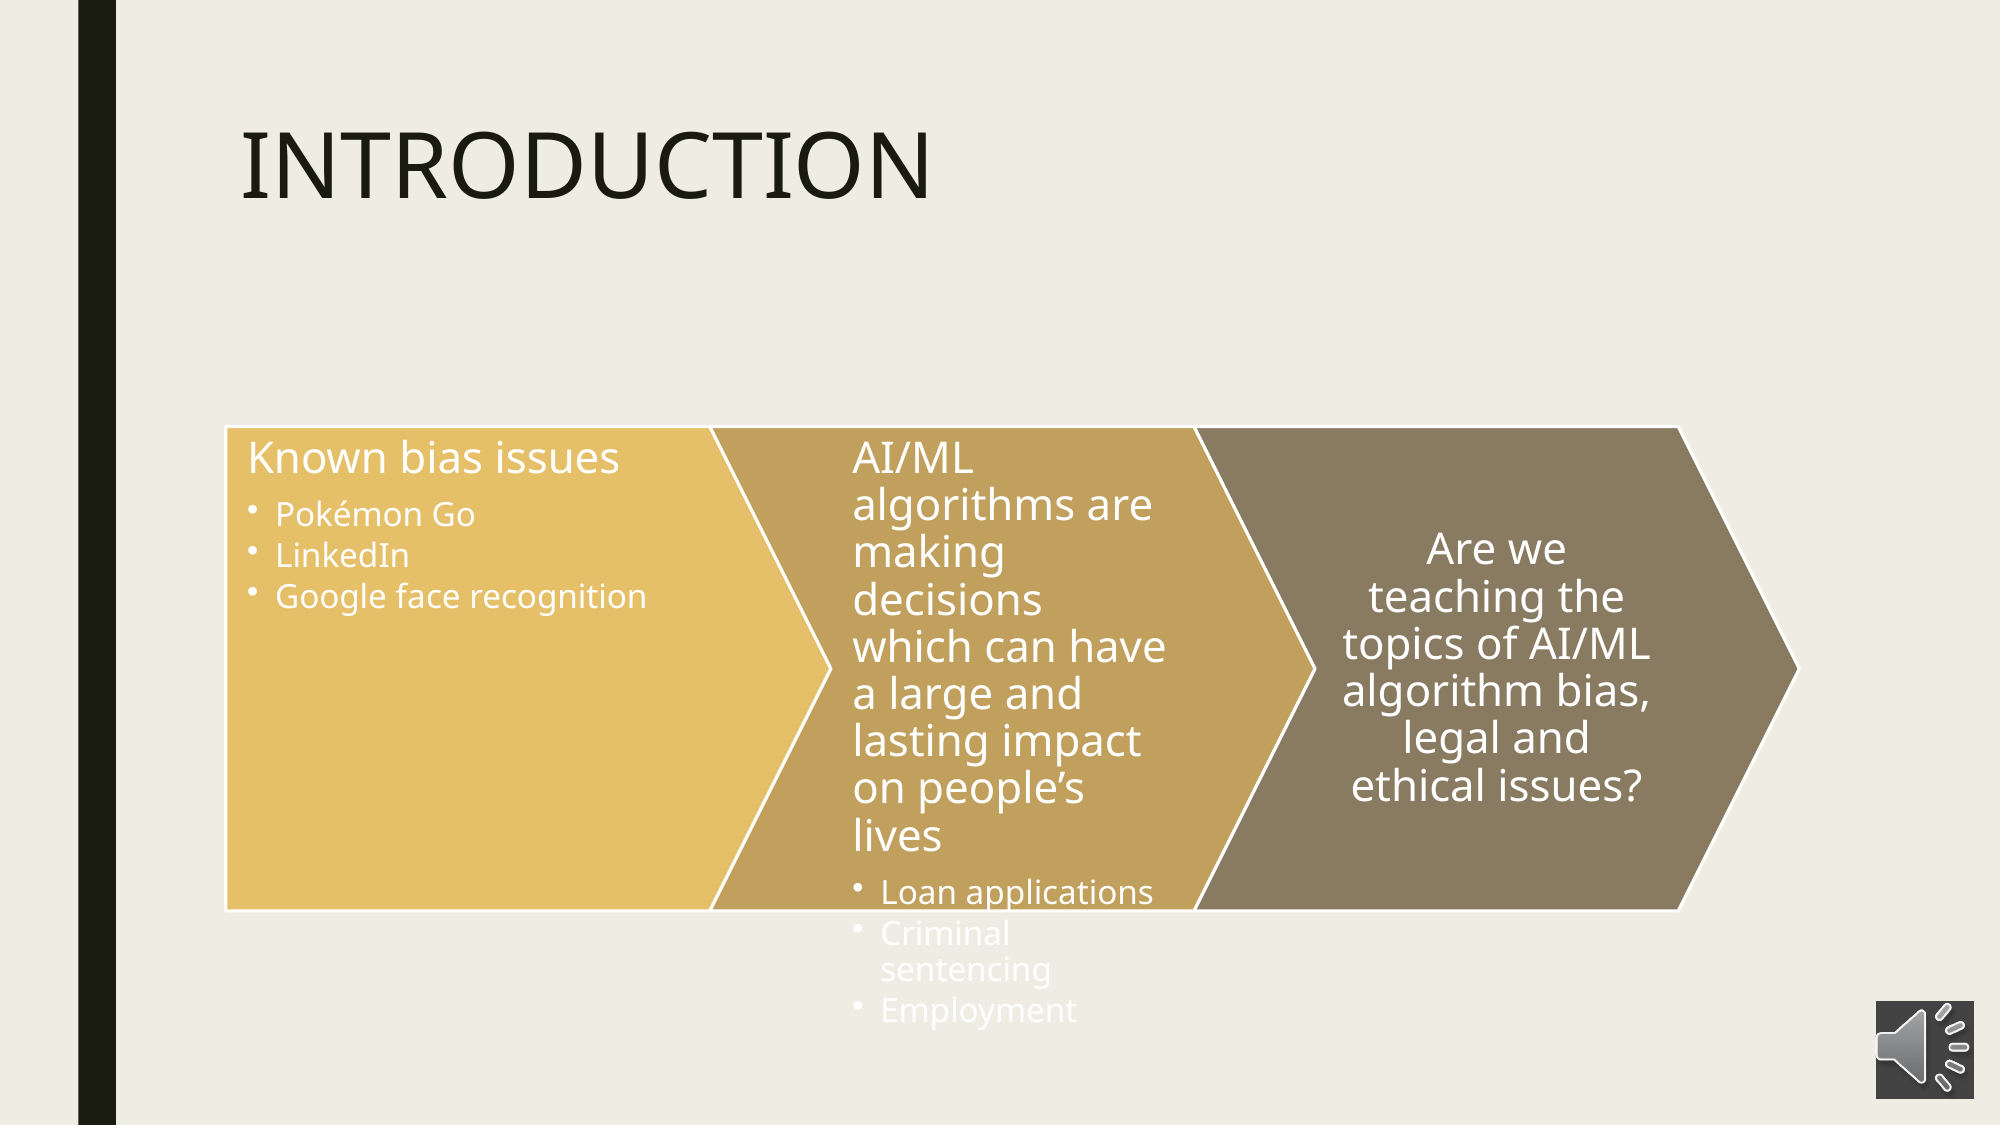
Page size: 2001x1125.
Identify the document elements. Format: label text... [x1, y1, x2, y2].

picture [1874, 999, 1975, 1100]
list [224, 374, 1800, 963]
title INTRODUCTION [225, 112, 1800, 357]
